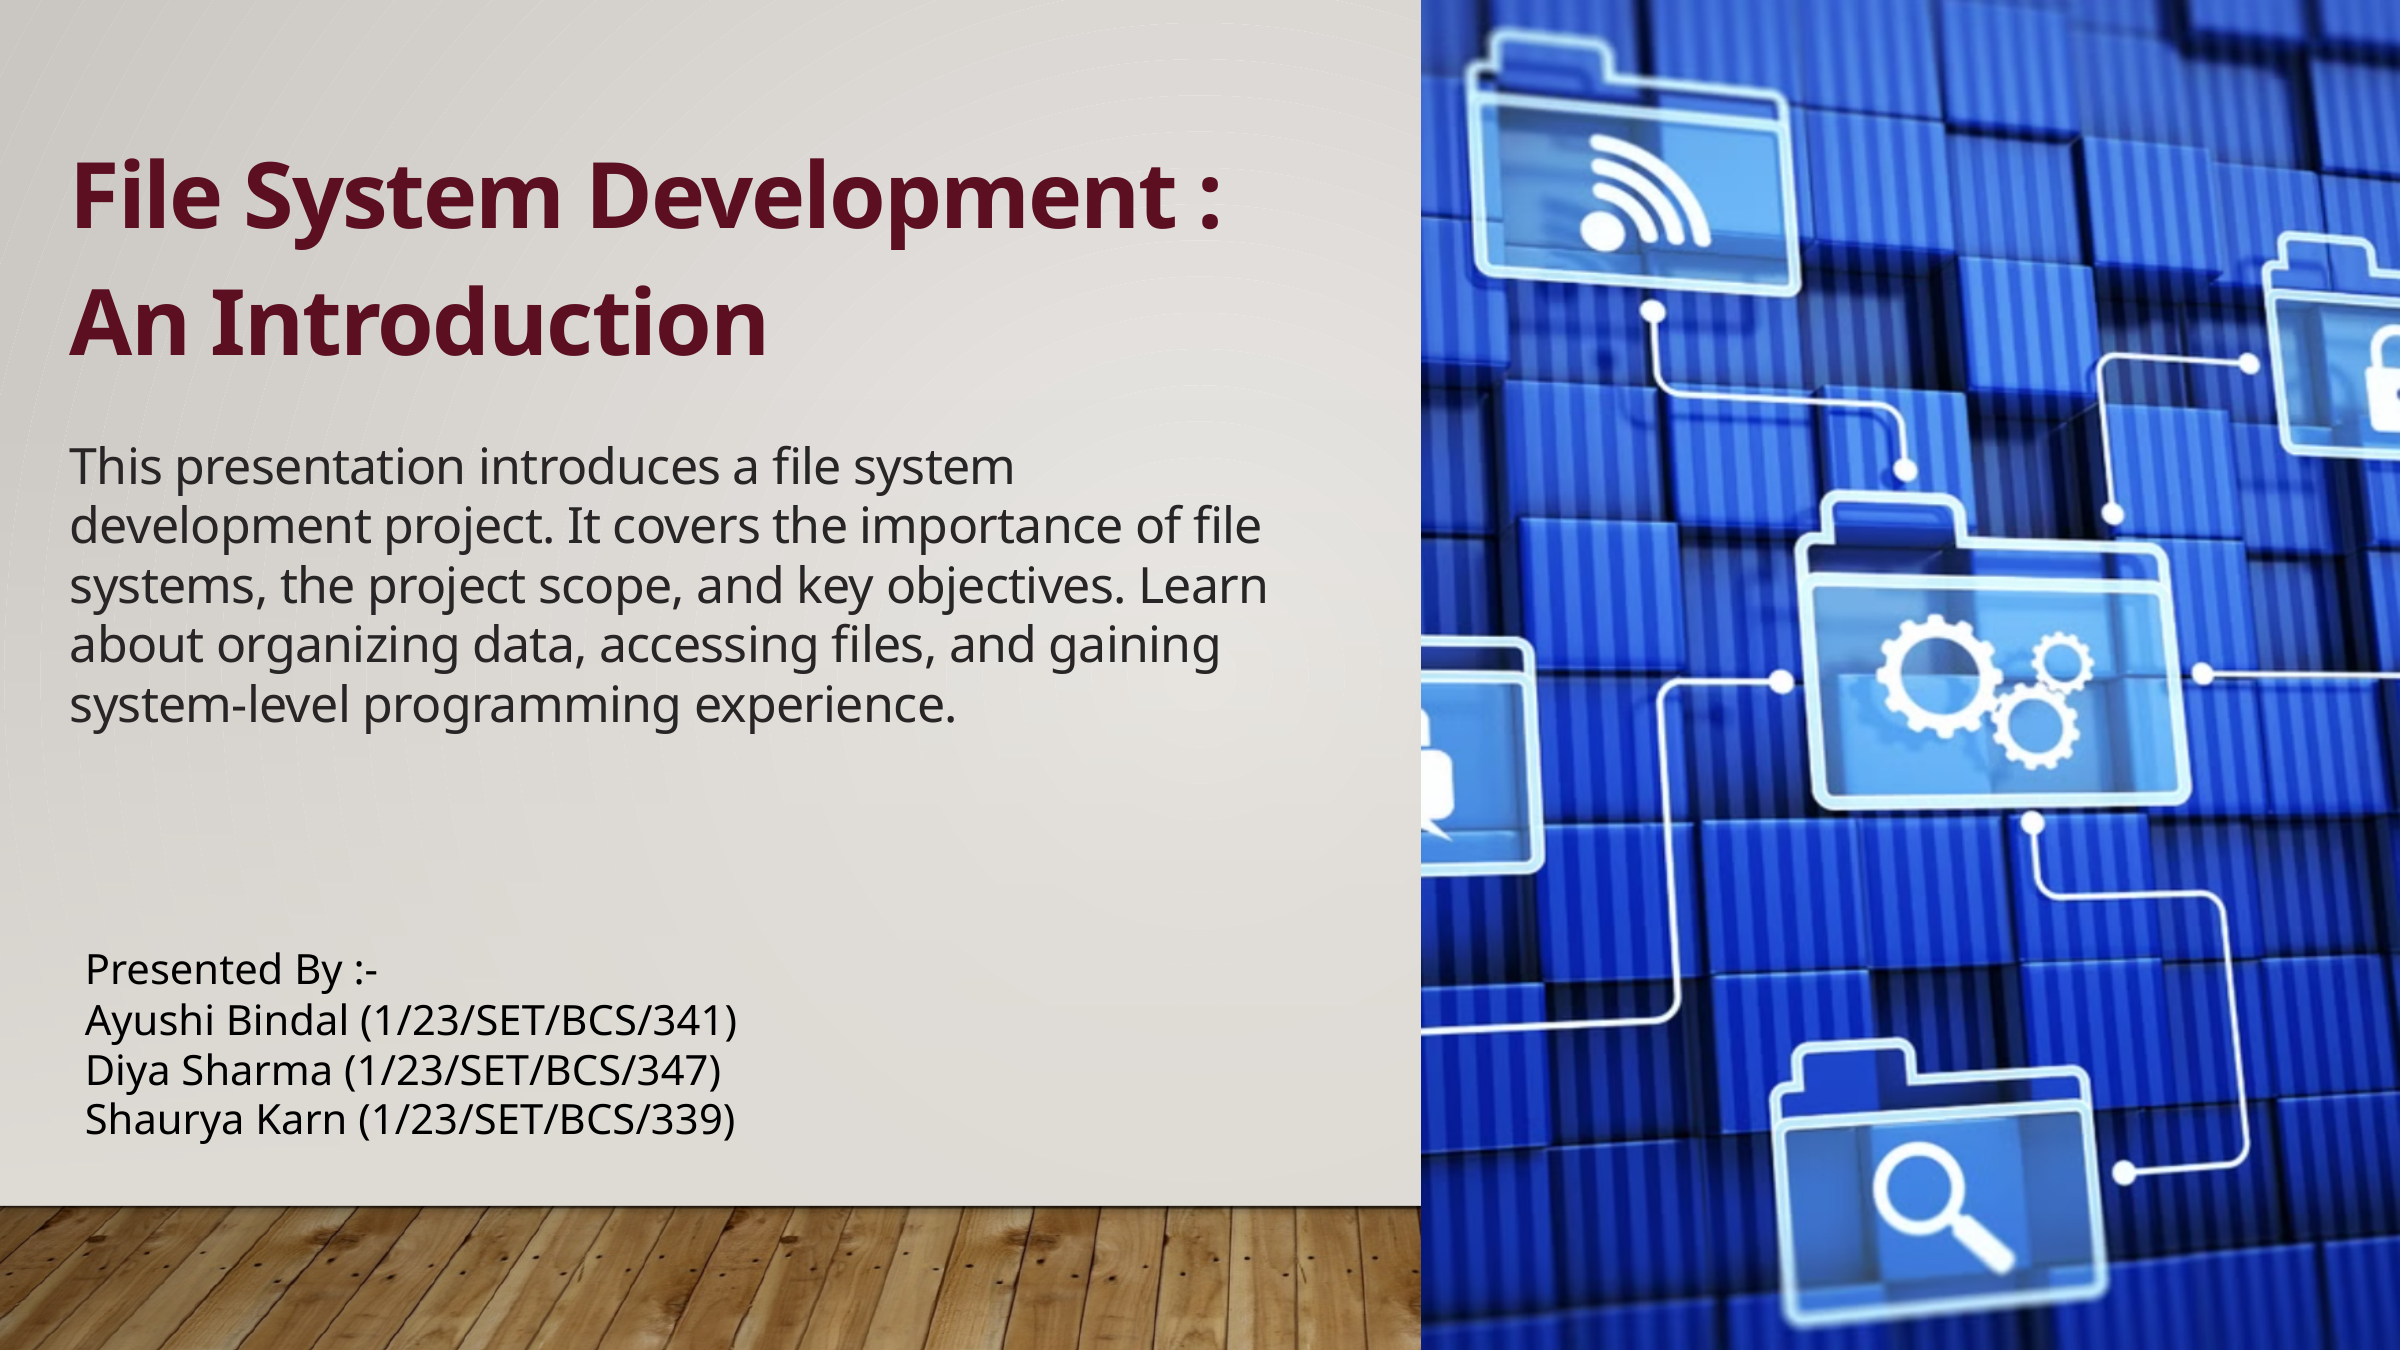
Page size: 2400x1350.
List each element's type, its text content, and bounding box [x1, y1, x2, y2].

text_box Presented By :- Ayushi Bindal (1/23/SET/BCS/341) Diya Sharma (1/23/SET/BCS/347) Shaurya Karn (1/23/SET/BCS/339) [70, 935, 1254, 1151]
picture [0, 0, 2400, 1350]
text_box This presentation introduces a file system development project. It covers the importance of file systems, the project scope, and key objectives. Learn about organizing data, accessing files, and gaining system-level programming experience. [69, 435, 1310, 674]
text_box File System Development : An Introduction [69, 119, 1421, 376]
